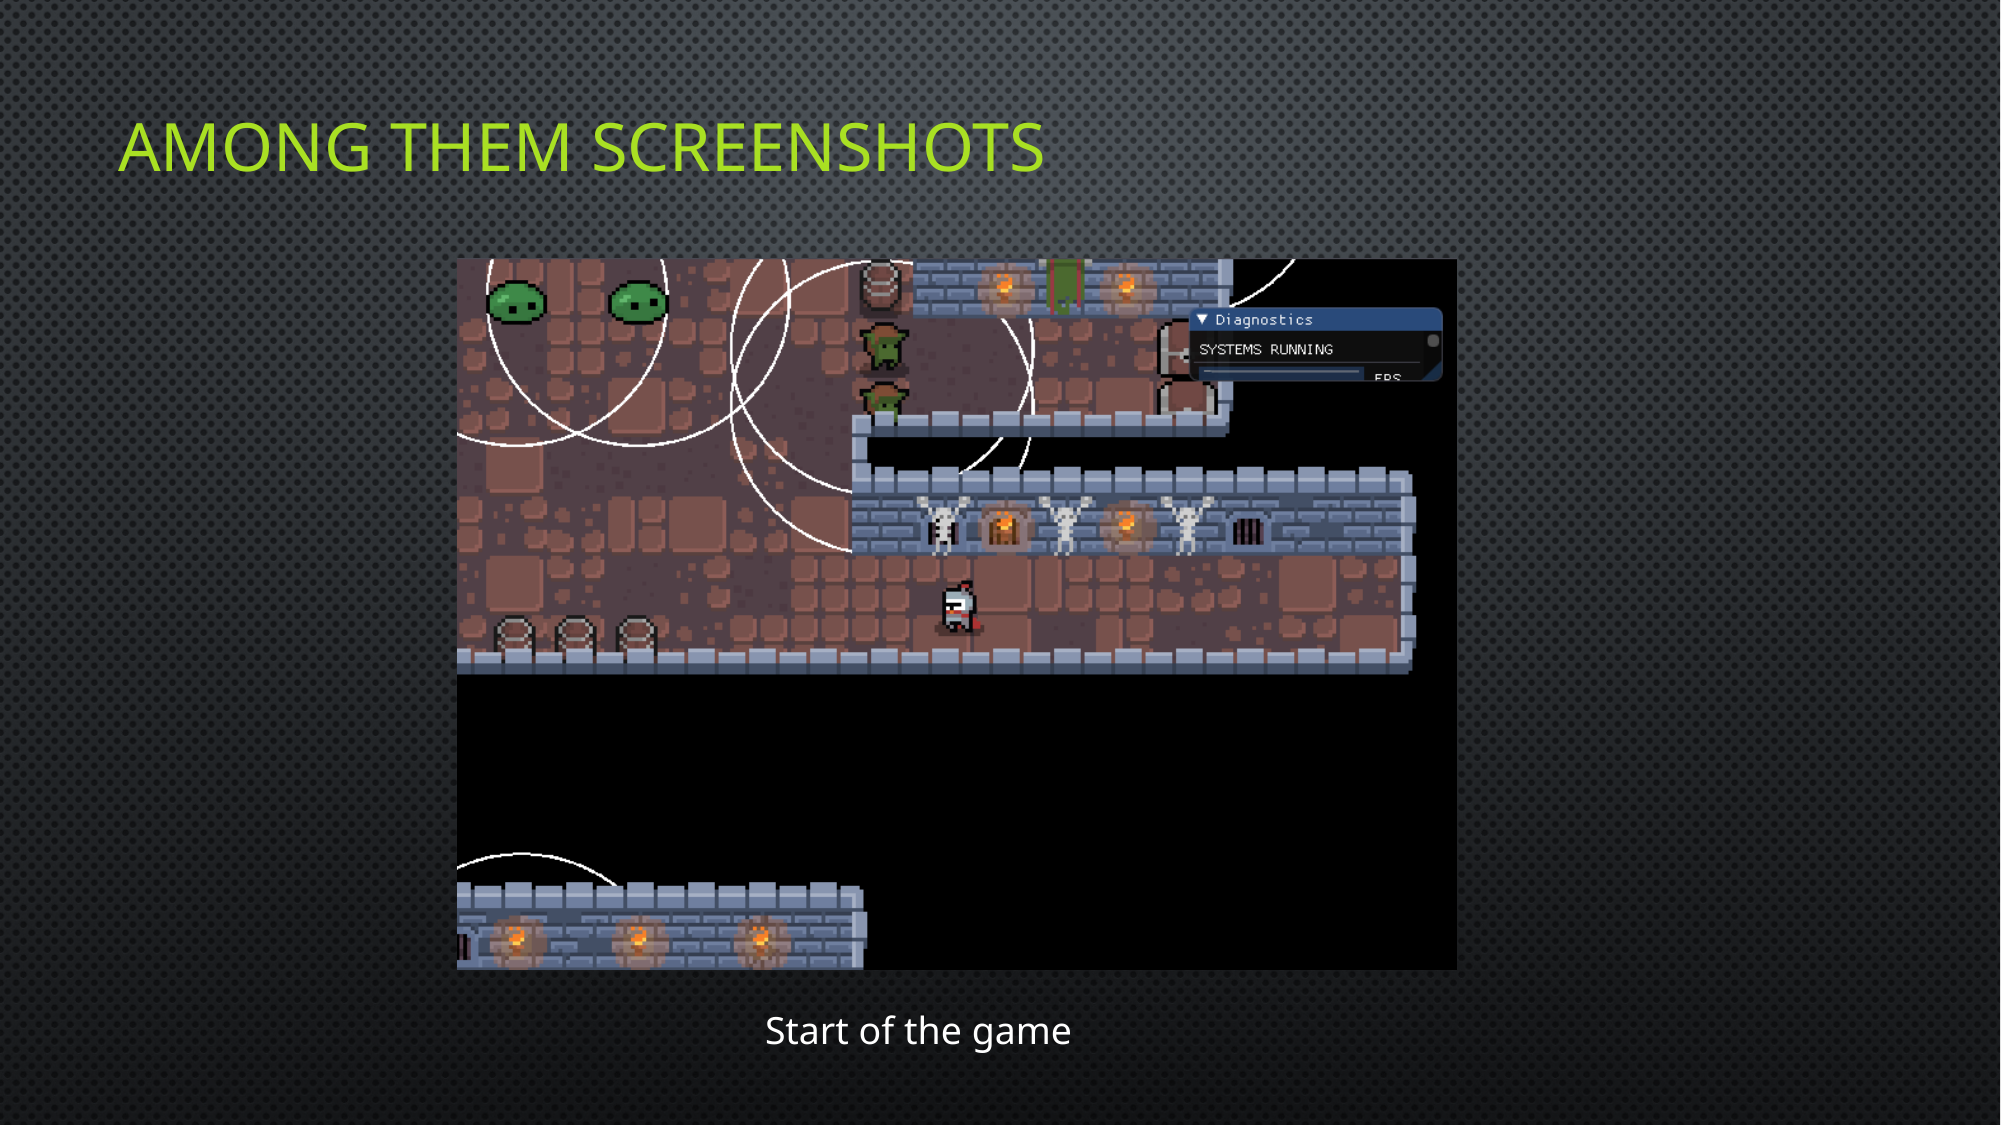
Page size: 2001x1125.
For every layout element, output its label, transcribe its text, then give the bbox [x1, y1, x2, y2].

picture [0, 0, 2001, 1125]
text_box Start of the game [749, 999, 1750, 1061]
title AMONG THEM SCREENSHOTS [103, 0, 1729, 301]
